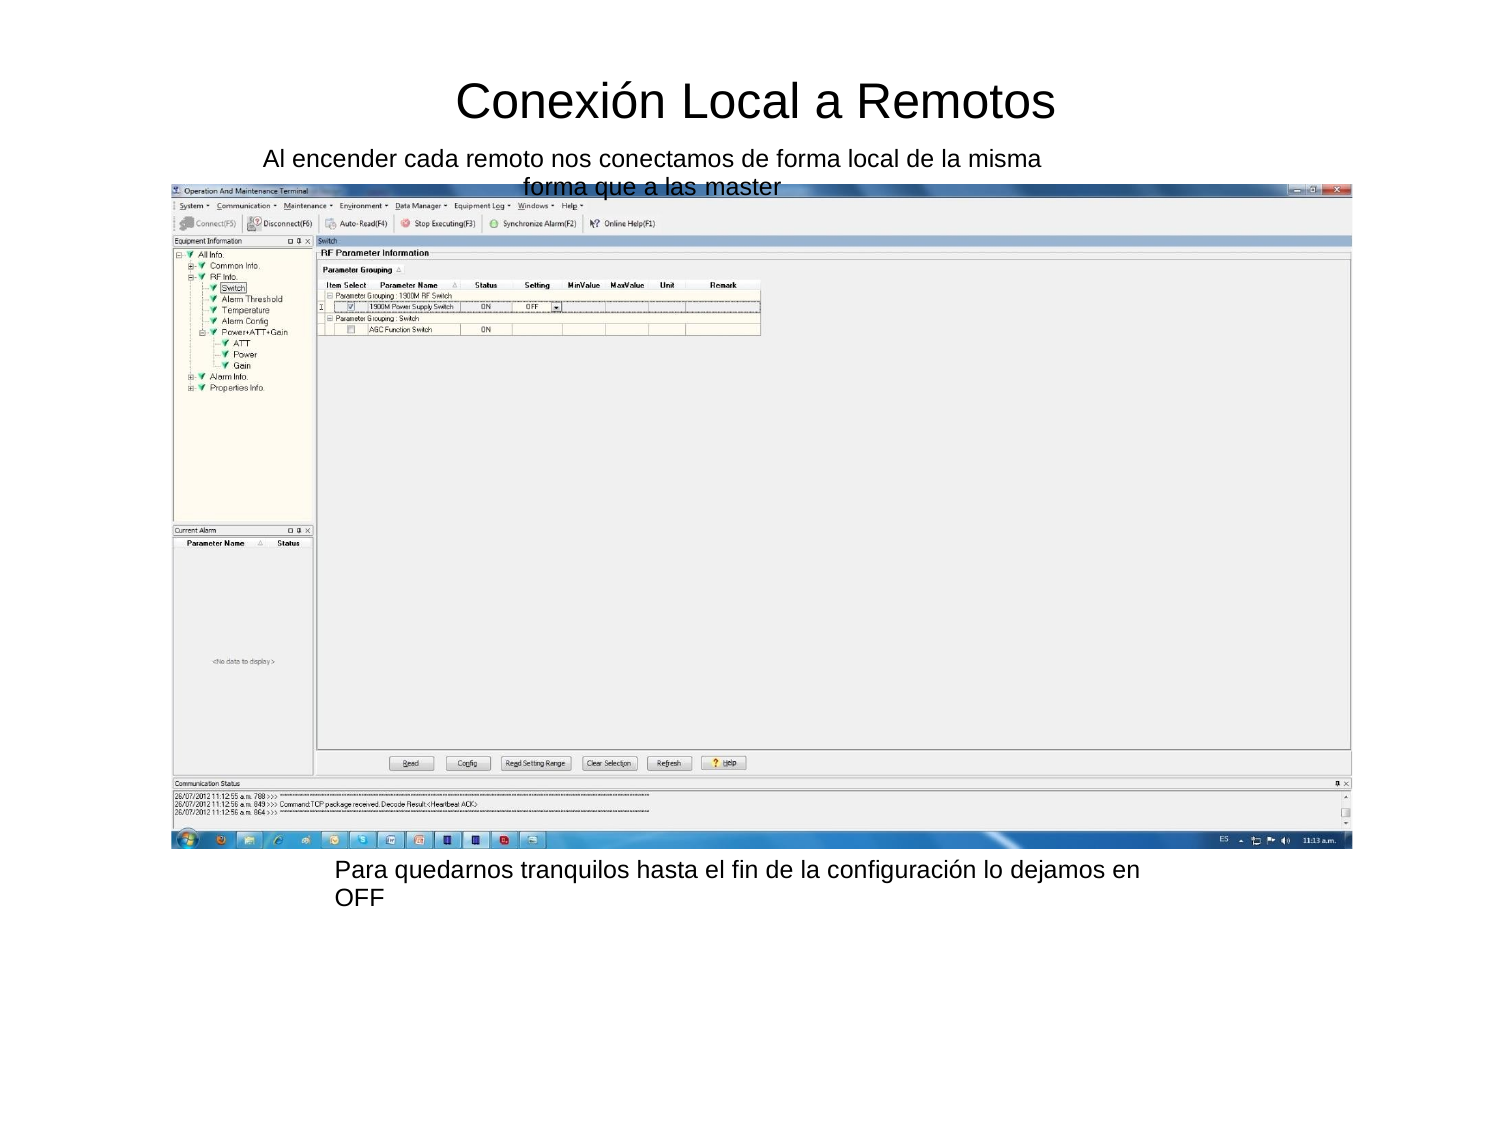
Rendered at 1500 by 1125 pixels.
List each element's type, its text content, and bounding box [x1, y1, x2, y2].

text_box Para quedarnos tranquilos hasta el fin de la configuración lo dejamos en OFF [332, 855, 1197, 885]
text_box [171, 184, 1353, 849]
text_box Conexión Local a Remotos Al encender cada remoto nos conectamos de forma local de la misma forma que a las master [242, 75, 1284, 178]
